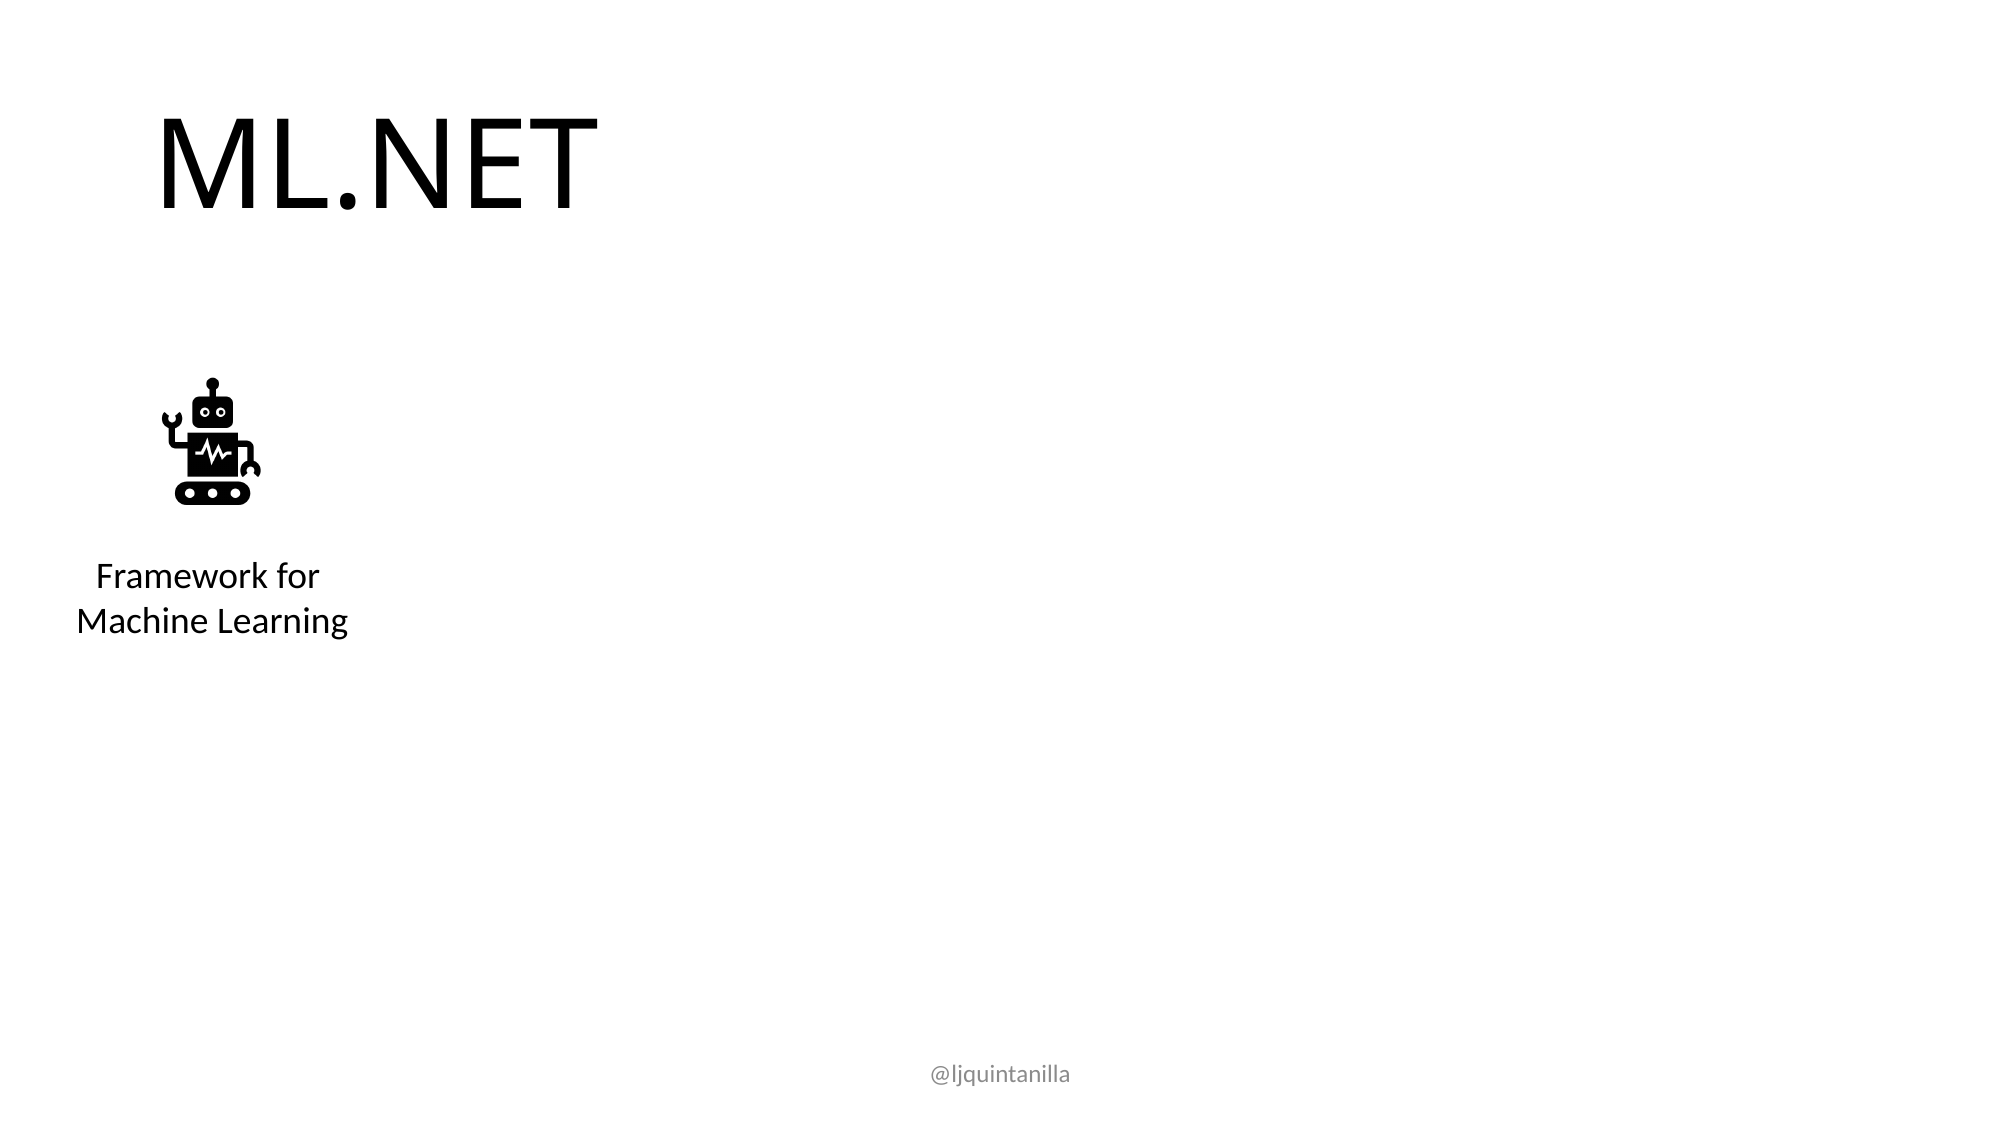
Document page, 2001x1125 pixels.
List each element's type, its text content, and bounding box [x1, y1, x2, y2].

title ML.NET [137, 59, 1863, 278]
footer @ljquintanilla [662, 1042, 1338, 1103]
text_box Framework for Machine Learning [61, 543, 364, 649]
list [137, 368, 288, 519]
